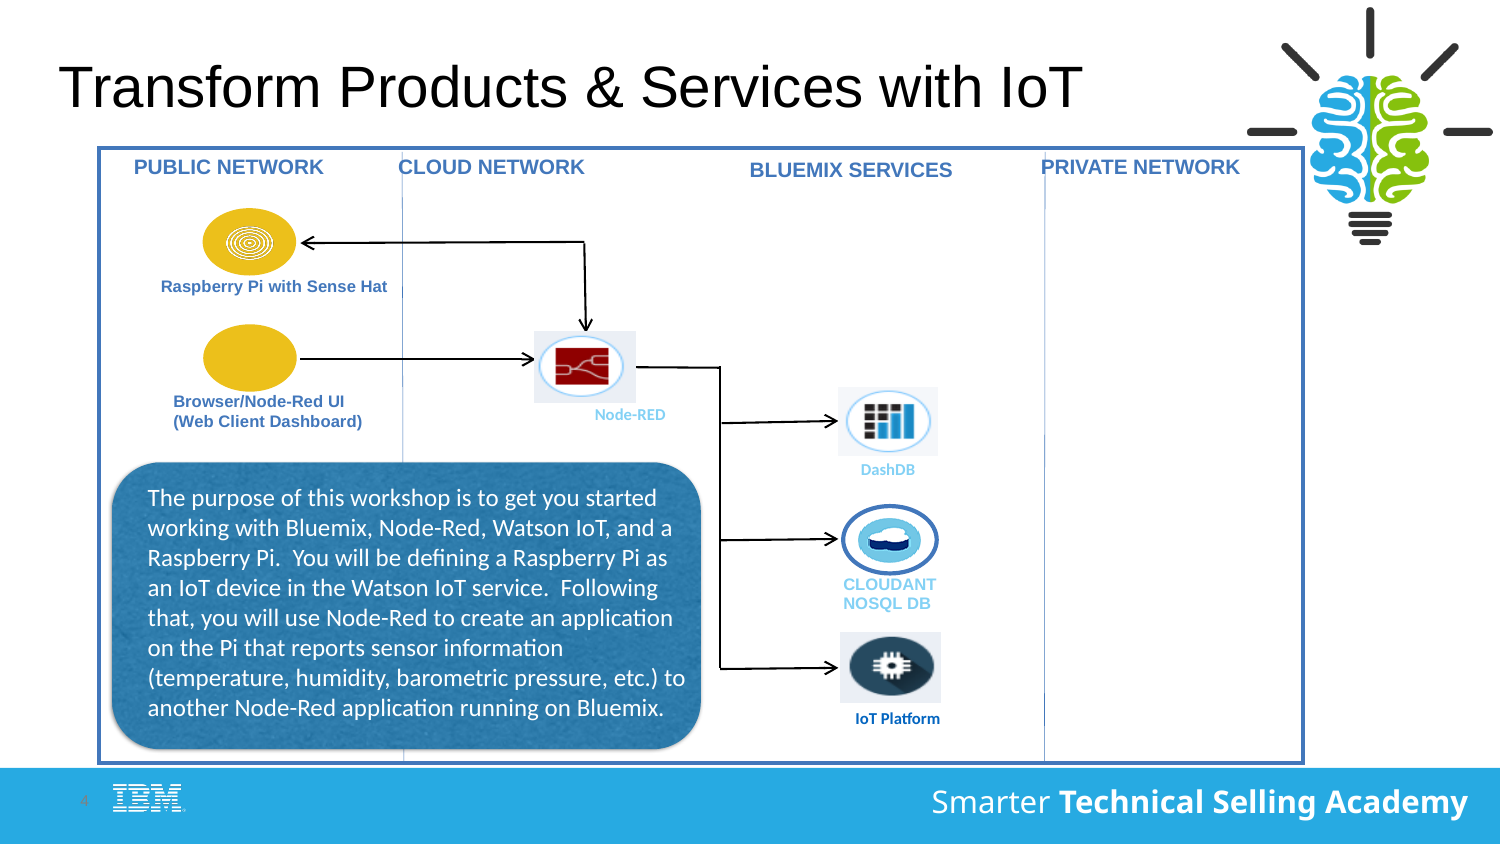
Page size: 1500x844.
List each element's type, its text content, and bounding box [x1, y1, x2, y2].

text_box PUBLIC NETWORK [133, 154, 325, 180]
text_box IoT Platform [848, 701, 948, 734]
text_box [842, 505, 937, 598]
text_box DashDB [854, 464, 922, 486]
text_box CLOUD NETWORK [398, 154, 591, 180]
picture [839, 632, 942, 704]
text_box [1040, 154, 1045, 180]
text_box PRIVATE NETWORK [1046, 154, 1241, 180]
picture [534, 331, 636, 404]
text_box The purpose of this workshop is to get you started working with Bluemix, Node-Red, Watson IoT, and a Raspberry Pi. You will be defining a Raspberry Pi as an IoT device in the Watson IoT service. Following that, you will use Node-Red to create an application on the Pi that reports sensor information (temperature, humidity, barometric pressure, etc.) to another Node-Red application running on Bluemix. [141, 475, 695, 728]
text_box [721, 420, 833, 424]
text_box BLUEMIX SERVICES [749, 156, 953, 182]
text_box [172, 324, 364, 432]
text_box [112, 462, 693, 750]
text_box [99, 148, 1303, 763]
slide_number 4 [50, 786, 100, 811]
text_box Node-RED [588, 397, 673, 430]
picture [1241, 0, 1500, 246]
text_box [695, 487, 701, 725]
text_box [583, 243, 587, 329]
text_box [159, 207, 390, 297]
picture [838, 387, 938, 456]
title Transform Products & Services with IoT [41, 63, 1480, 105]
